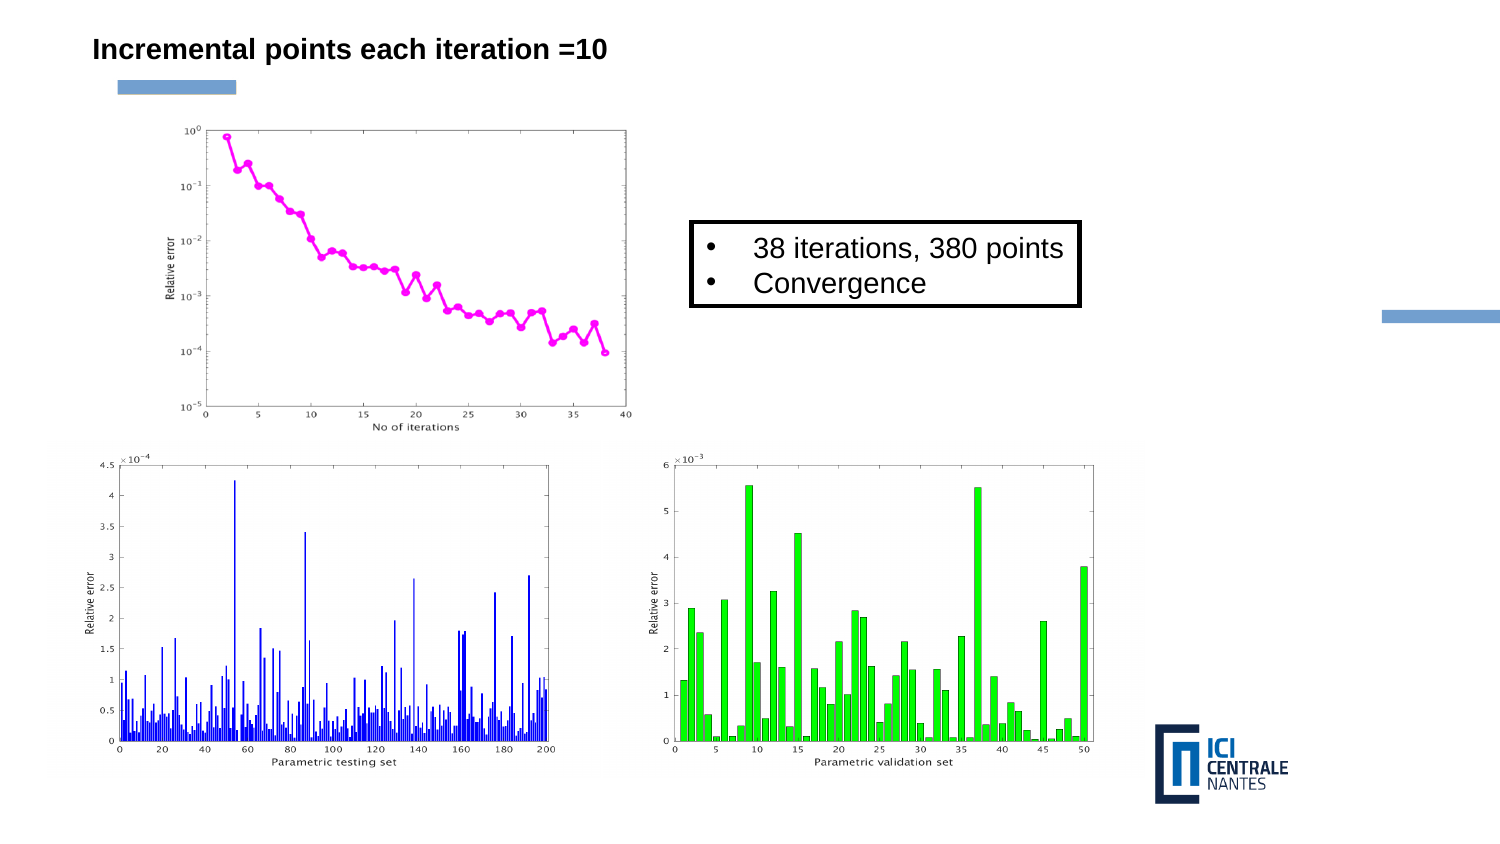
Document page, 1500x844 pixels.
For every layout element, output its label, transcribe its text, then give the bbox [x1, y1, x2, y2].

text_box Incremental points each iteration =10 [77, 23, 624, 73]
picture [0, 0, 1500, 778]
picture [1151, 720, 1317, 807]
